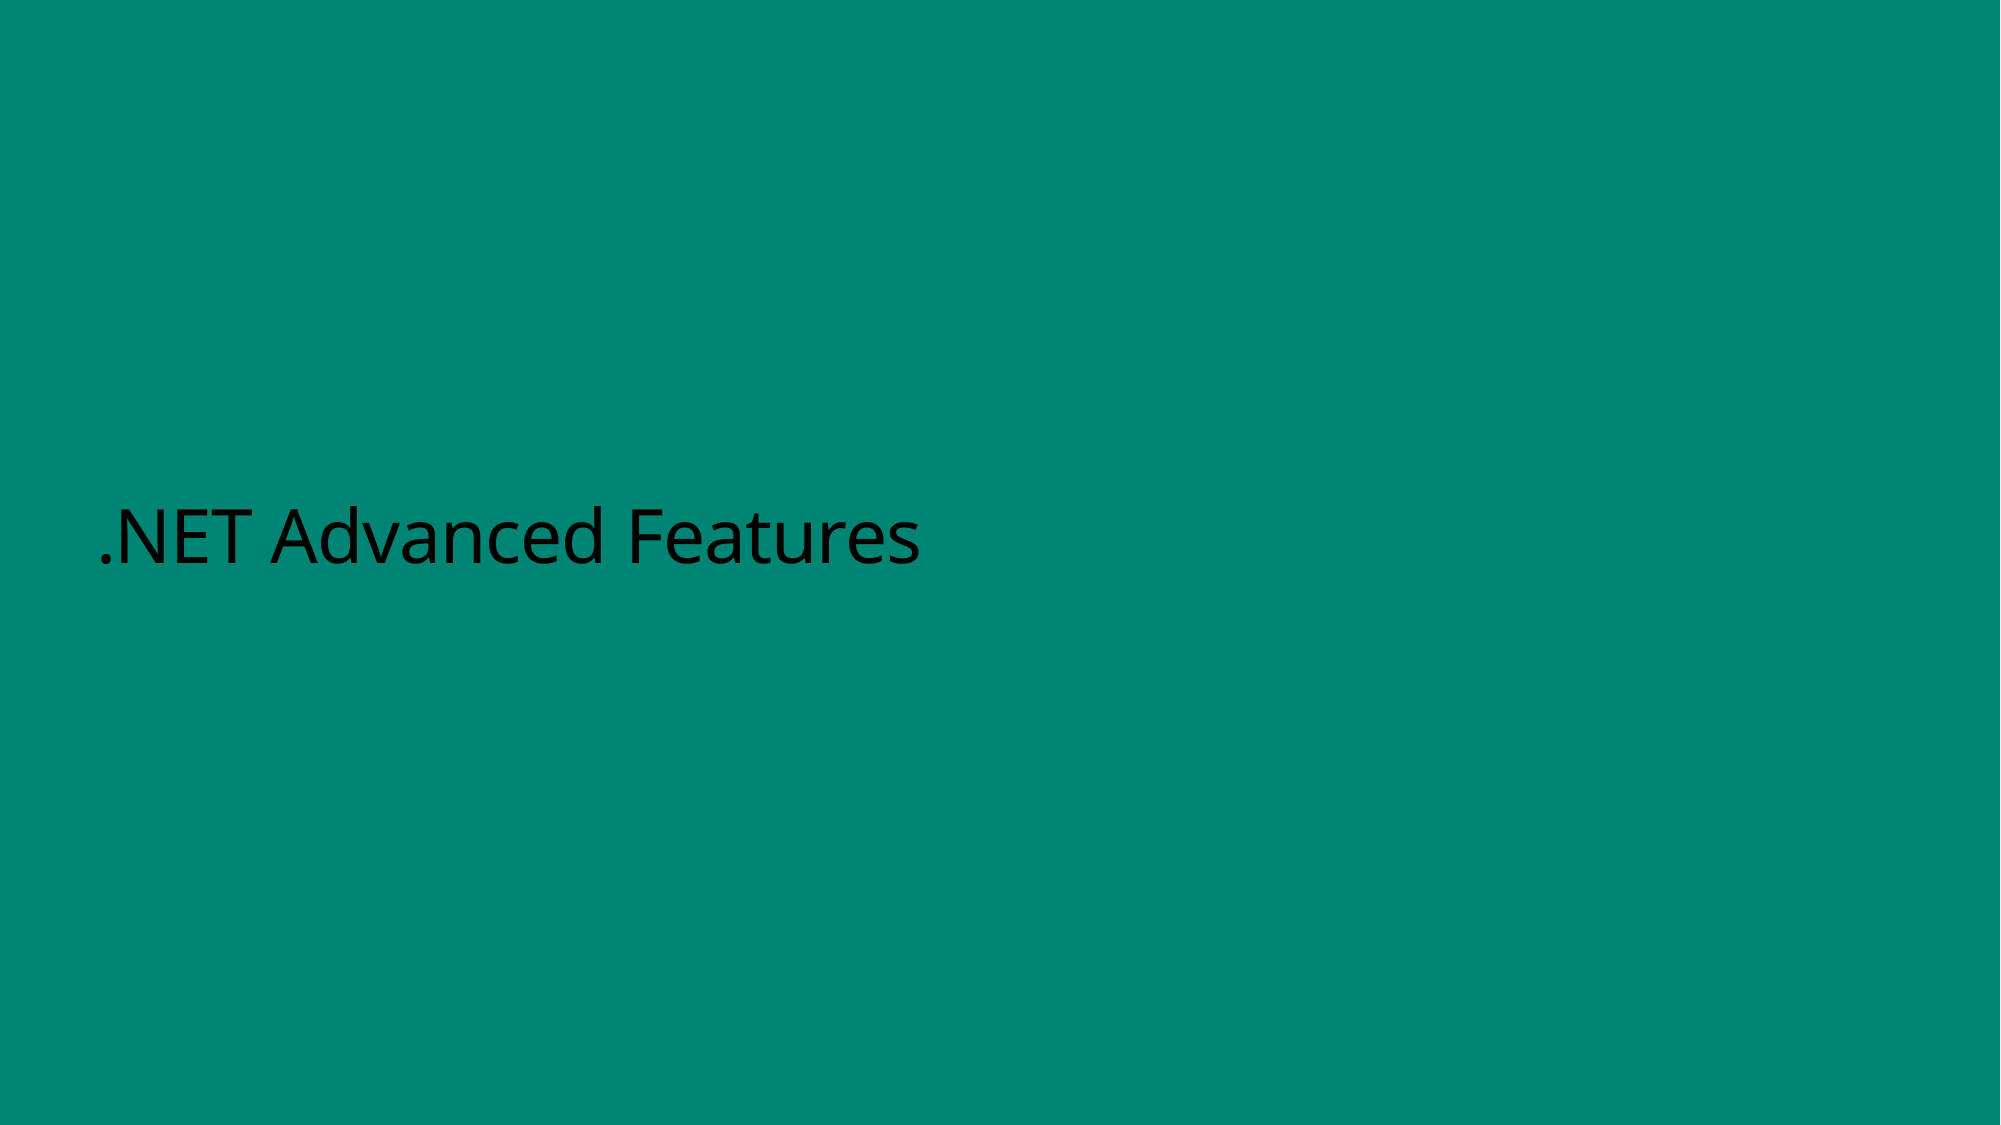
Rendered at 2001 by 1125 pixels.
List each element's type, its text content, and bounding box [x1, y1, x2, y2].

title .NET Advanced Features [96, 498, 1596, 580]
